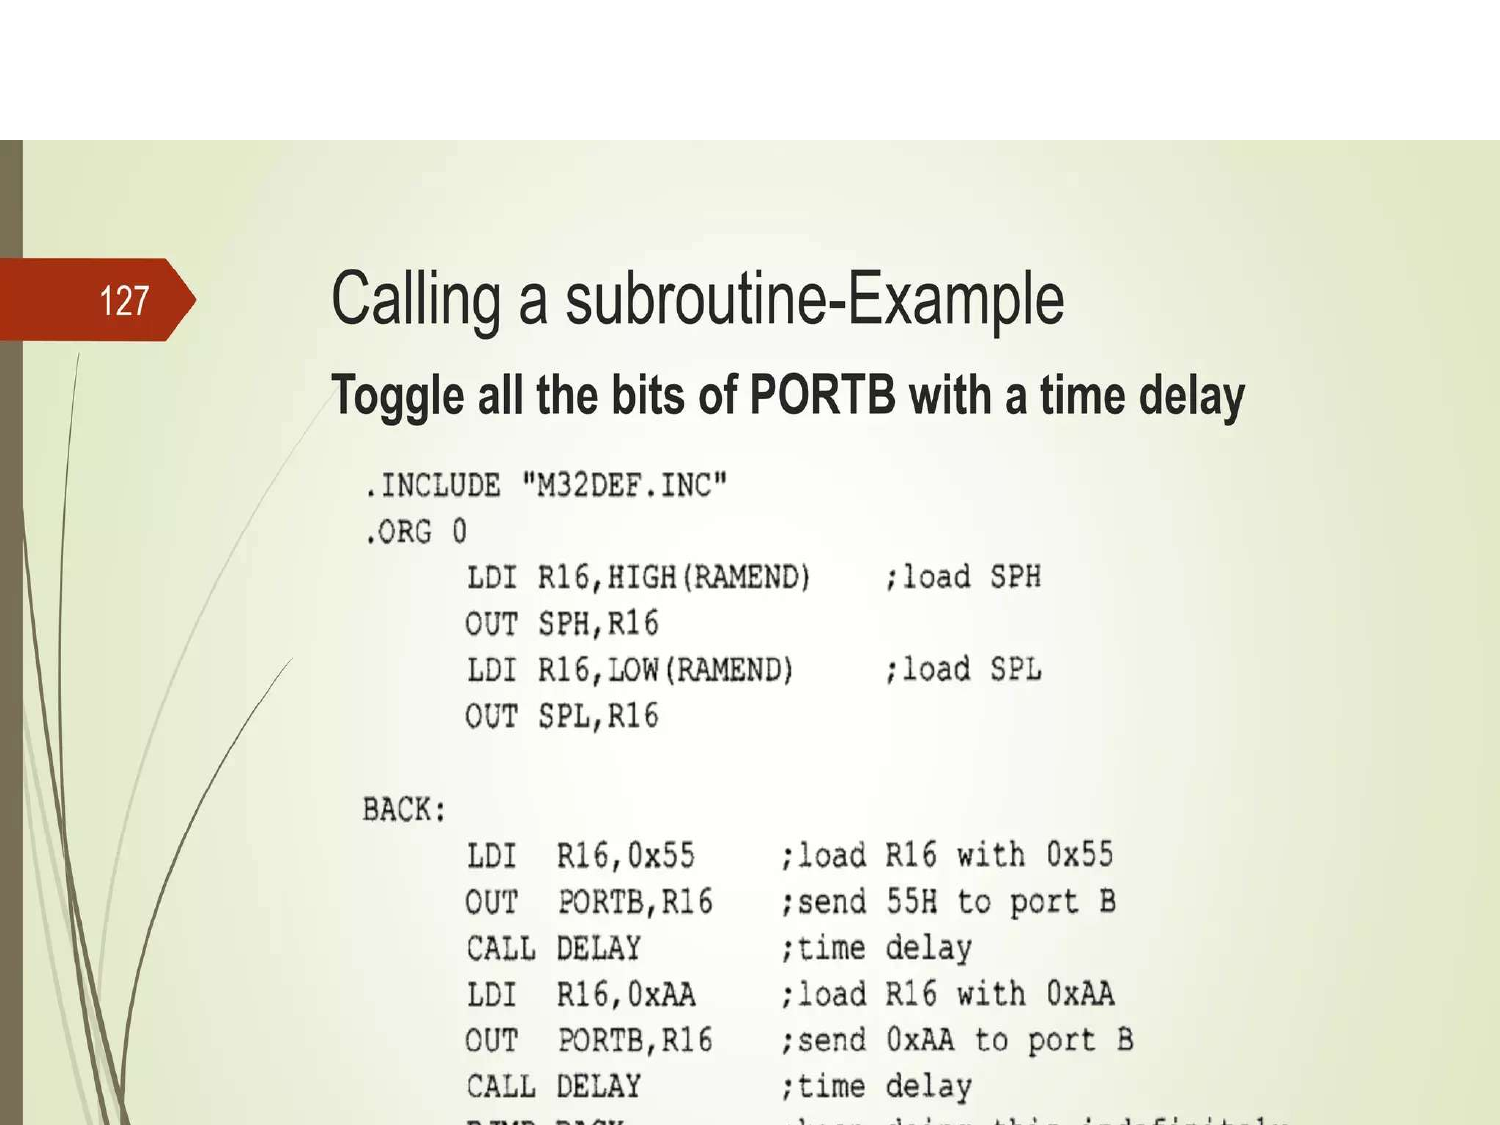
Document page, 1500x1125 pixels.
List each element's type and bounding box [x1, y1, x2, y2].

picture [0, 140, 1500, 1125]
